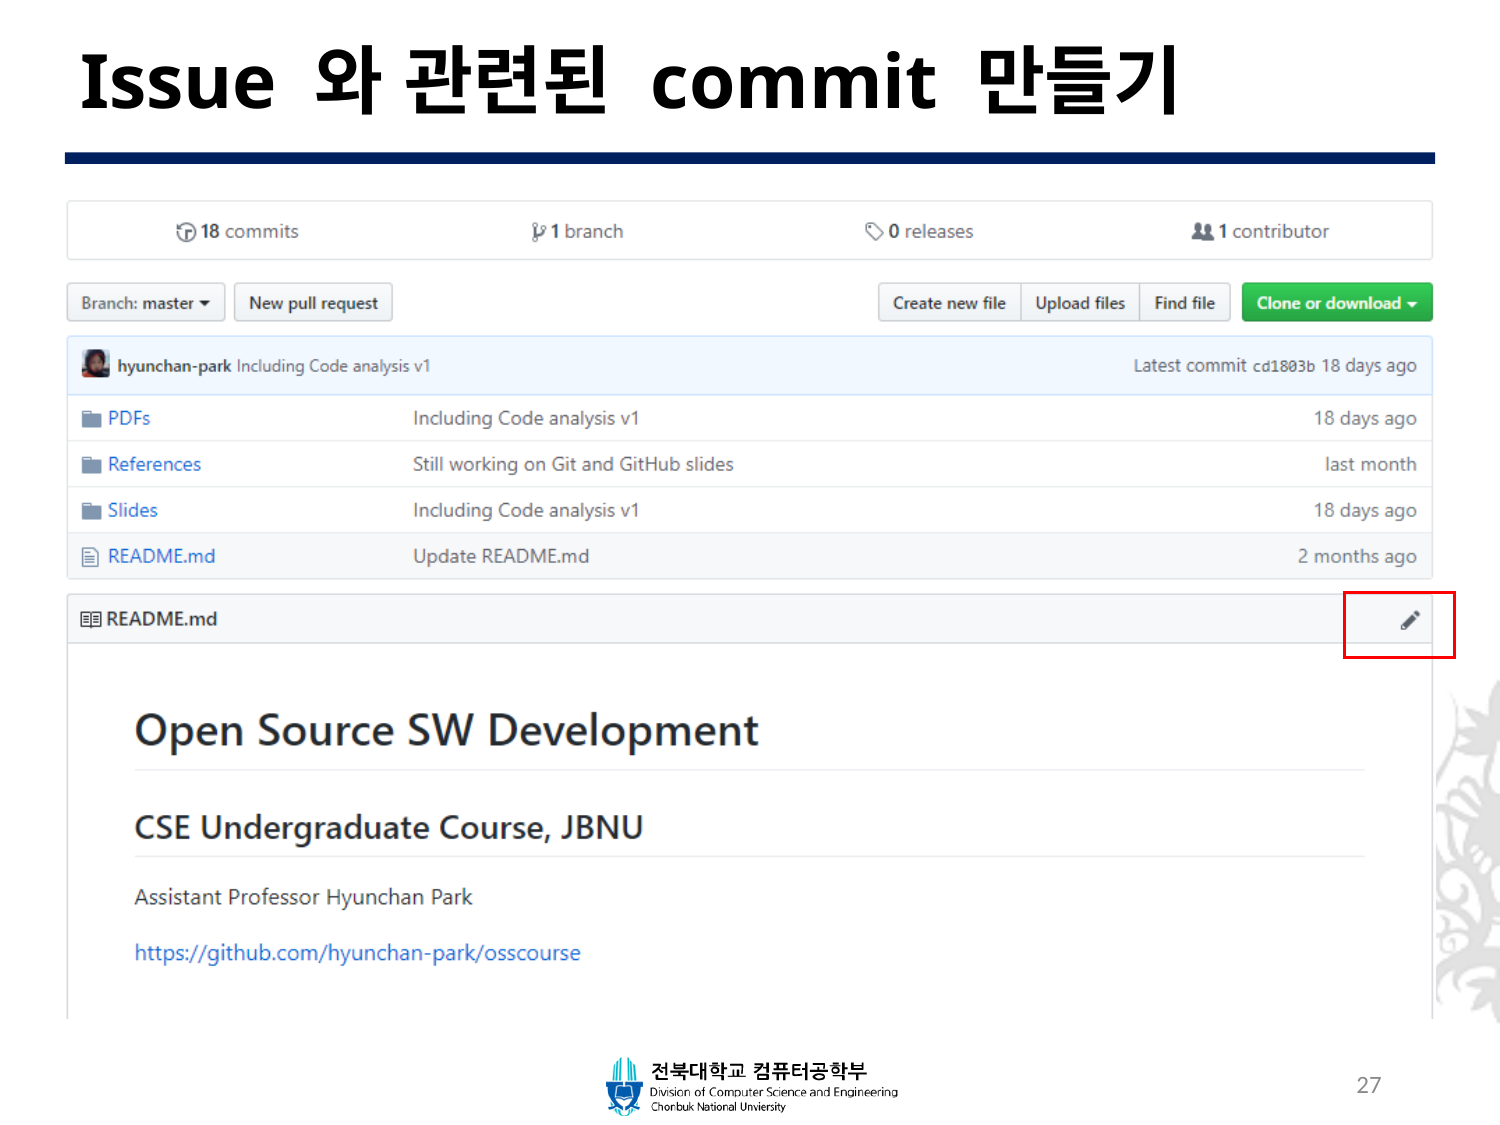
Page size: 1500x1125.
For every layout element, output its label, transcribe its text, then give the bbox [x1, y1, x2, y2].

text_box [1436, 591, 1456, 659]
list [64, 192, 1436, 1019]
picture [600, 1057, 900, 1116]
title Issue 와 관련된 commit 만들기 [64, 26, 1436, 143]
slide_number 27 [1059, 1057, 1397, 1111]
